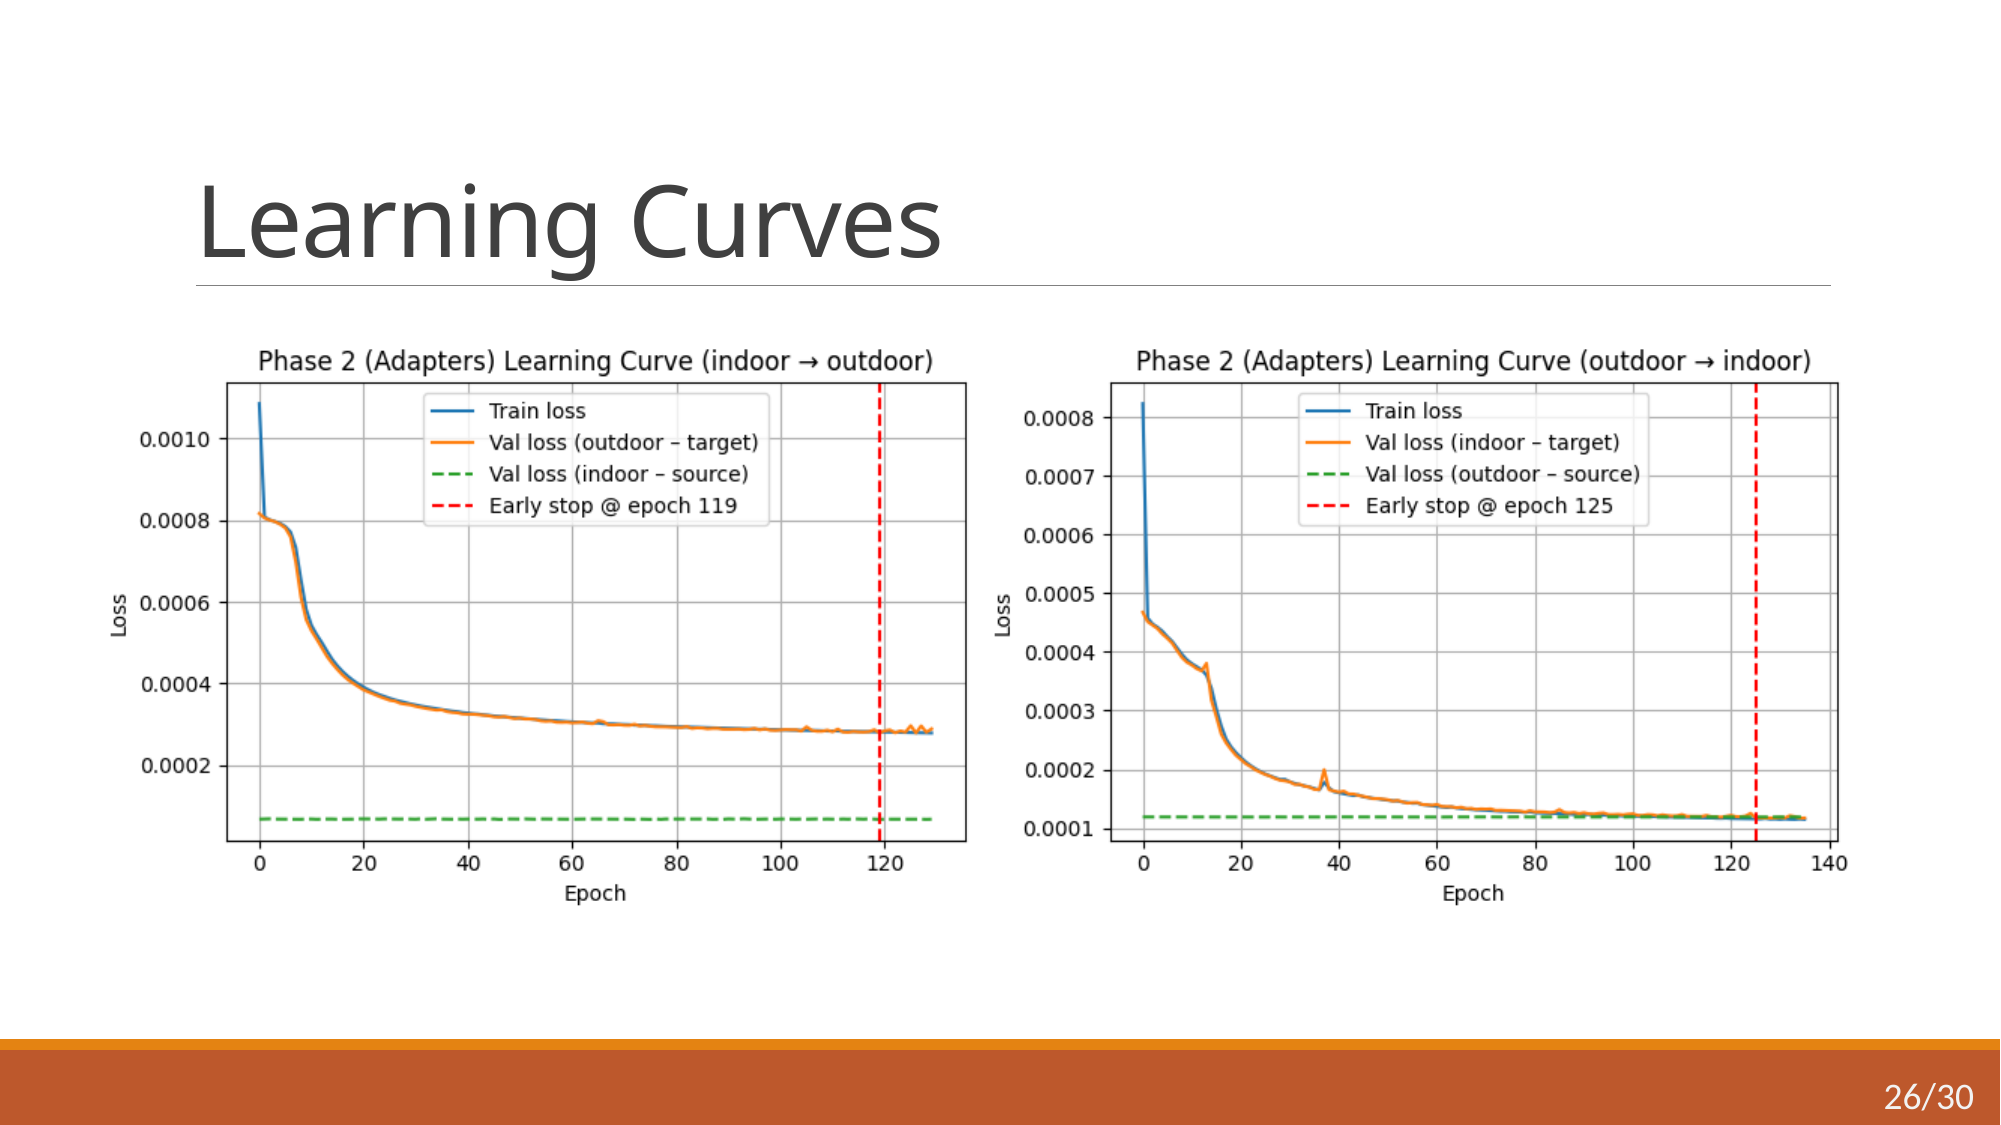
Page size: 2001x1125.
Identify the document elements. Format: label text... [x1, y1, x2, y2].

picture [87, 327, 1872, 929]
title Learning Curves [180, 47, 1830, 285]
text_box 26/30 [1868, 1064, 1990, 1125]
